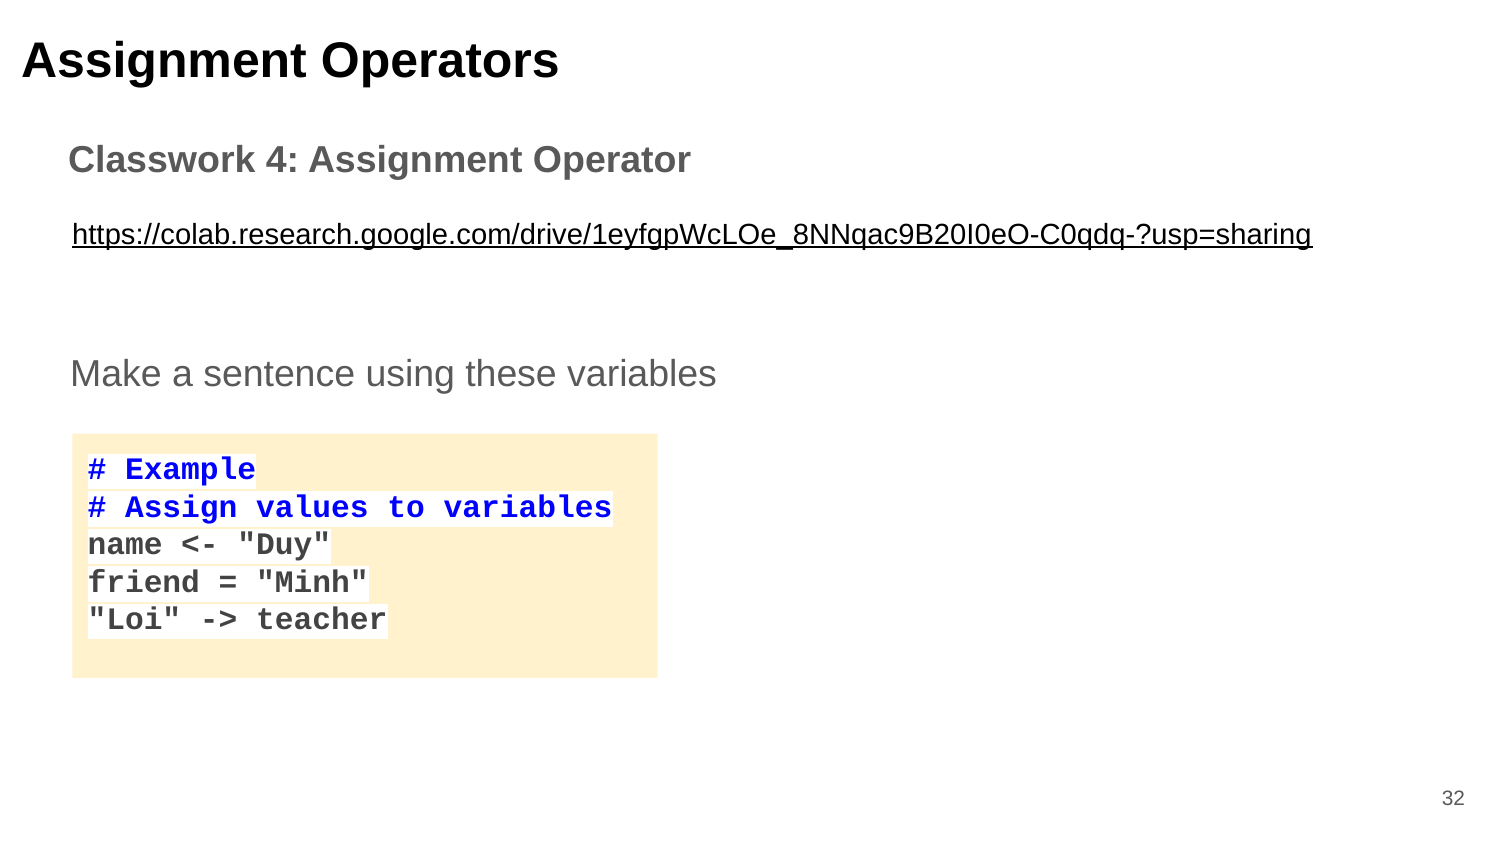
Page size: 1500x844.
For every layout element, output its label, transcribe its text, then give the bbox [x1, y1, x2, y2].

text_box https://colab.research.google.com/drive/1eyfgpWcLOe_8NNqac9B20I0eO-C0qdq-?usp=sharing [57, 200, 1443, 266]
text_box # Example # Assign values to variables name <- "Duy" friend = "Minh" "Loi" -> teacher [72, 433, 658, 678]
text_box Assignment Operators [5, 12, 592, 113]
text_box Make a sentence using these variables [55, 333, 1038, 411]
slide_number ‹#› [1389, 764, 1480, 830]
text_box Classwork 4: Assignment Operator [53, 119, 1133, 220]
